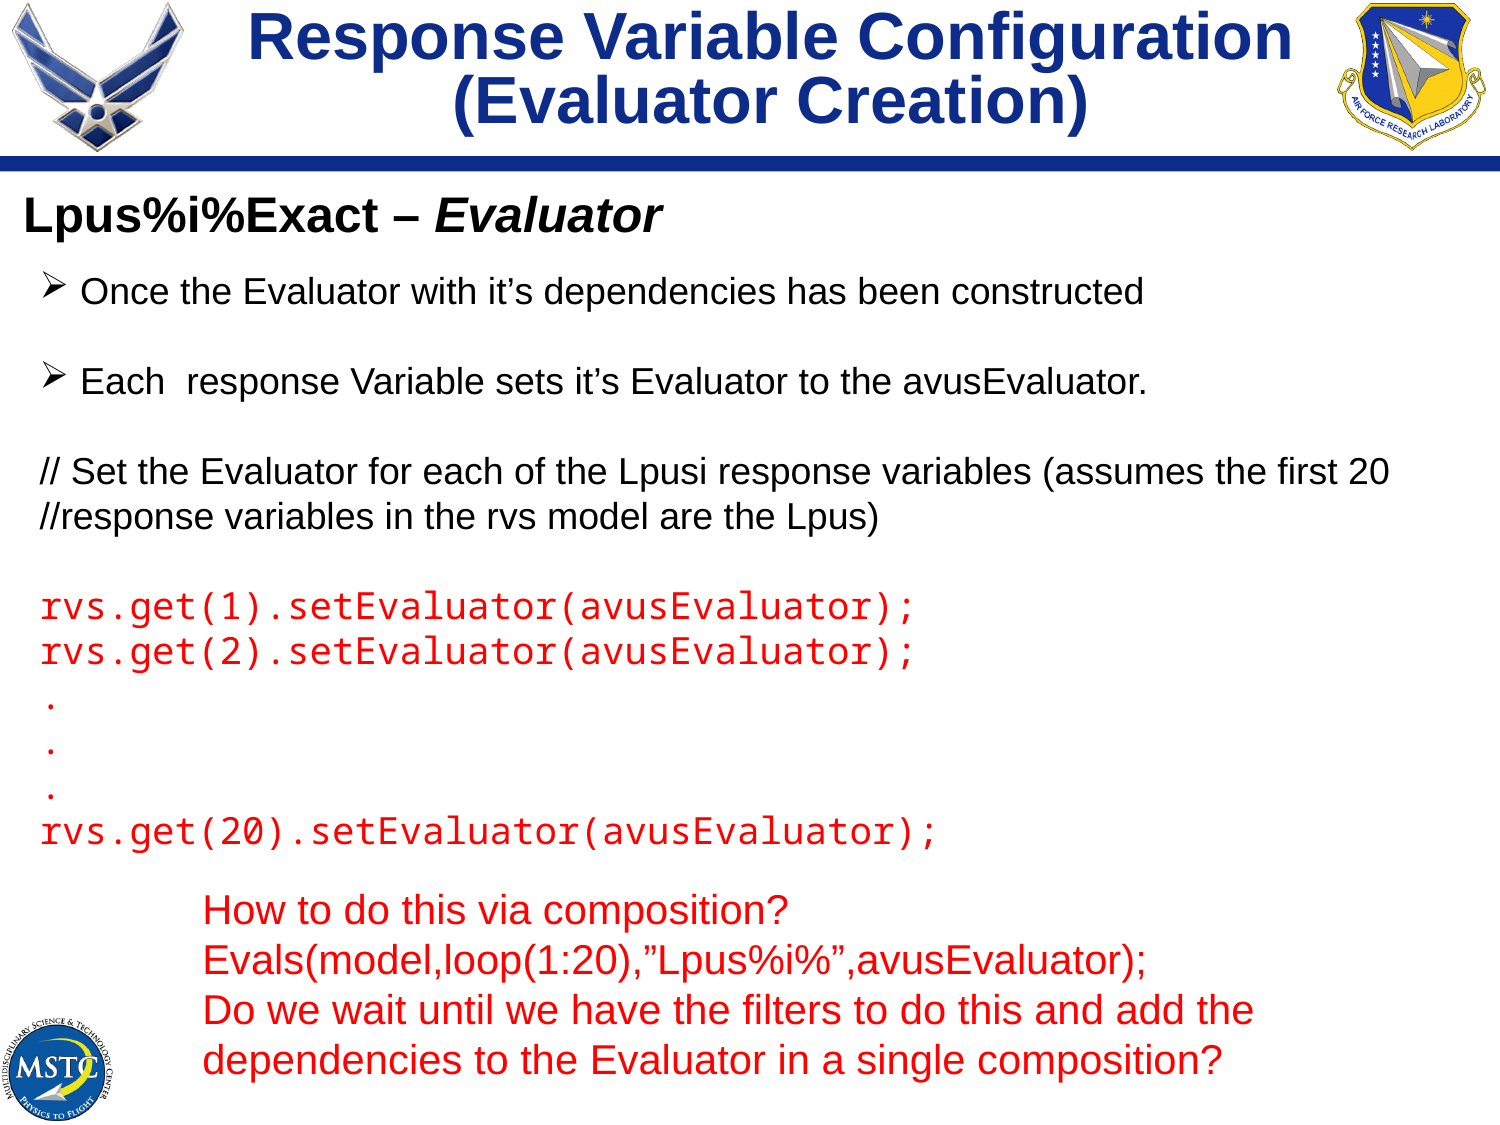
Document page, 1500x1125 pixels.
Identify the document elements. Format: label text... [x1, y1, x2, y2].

text_box Once the Evaluator with it’s dependencies has been constructed Each response Variable sets it’s Evaluator to the avusEvaluator. // Set the Evaluator for each of the Lpusi response variables (assumes the first 20 //response variables in the rvs model are the Lpus) rvs.get(1).setEvaluator(avusEvaluator); rvs.get(2).setEvaluator(avusEvaluator); . . . rvs.get(20).setEvaluator(avusEvaluator); [24, 259, 1450, 860]
text_box How to do this via composition? Evals(model,loop(1:20),”Lpus%i%”,avusEvaluator); Do we wait until we have the filters to do this and add the dependencies to the Evaluator in a single composition? [187, 875, 1500, 1125]
text_box Lpus%i%Exact – Evaluator [8, 174, 678, 250]
picture [1337, 3, 1486, 151]
text_box Response Variable Configuration (Evaluator Creation) [187, 0, 1363, 146]
picture [2, 0, 198, 156]
picture [0, 1016, 113, 1121]
